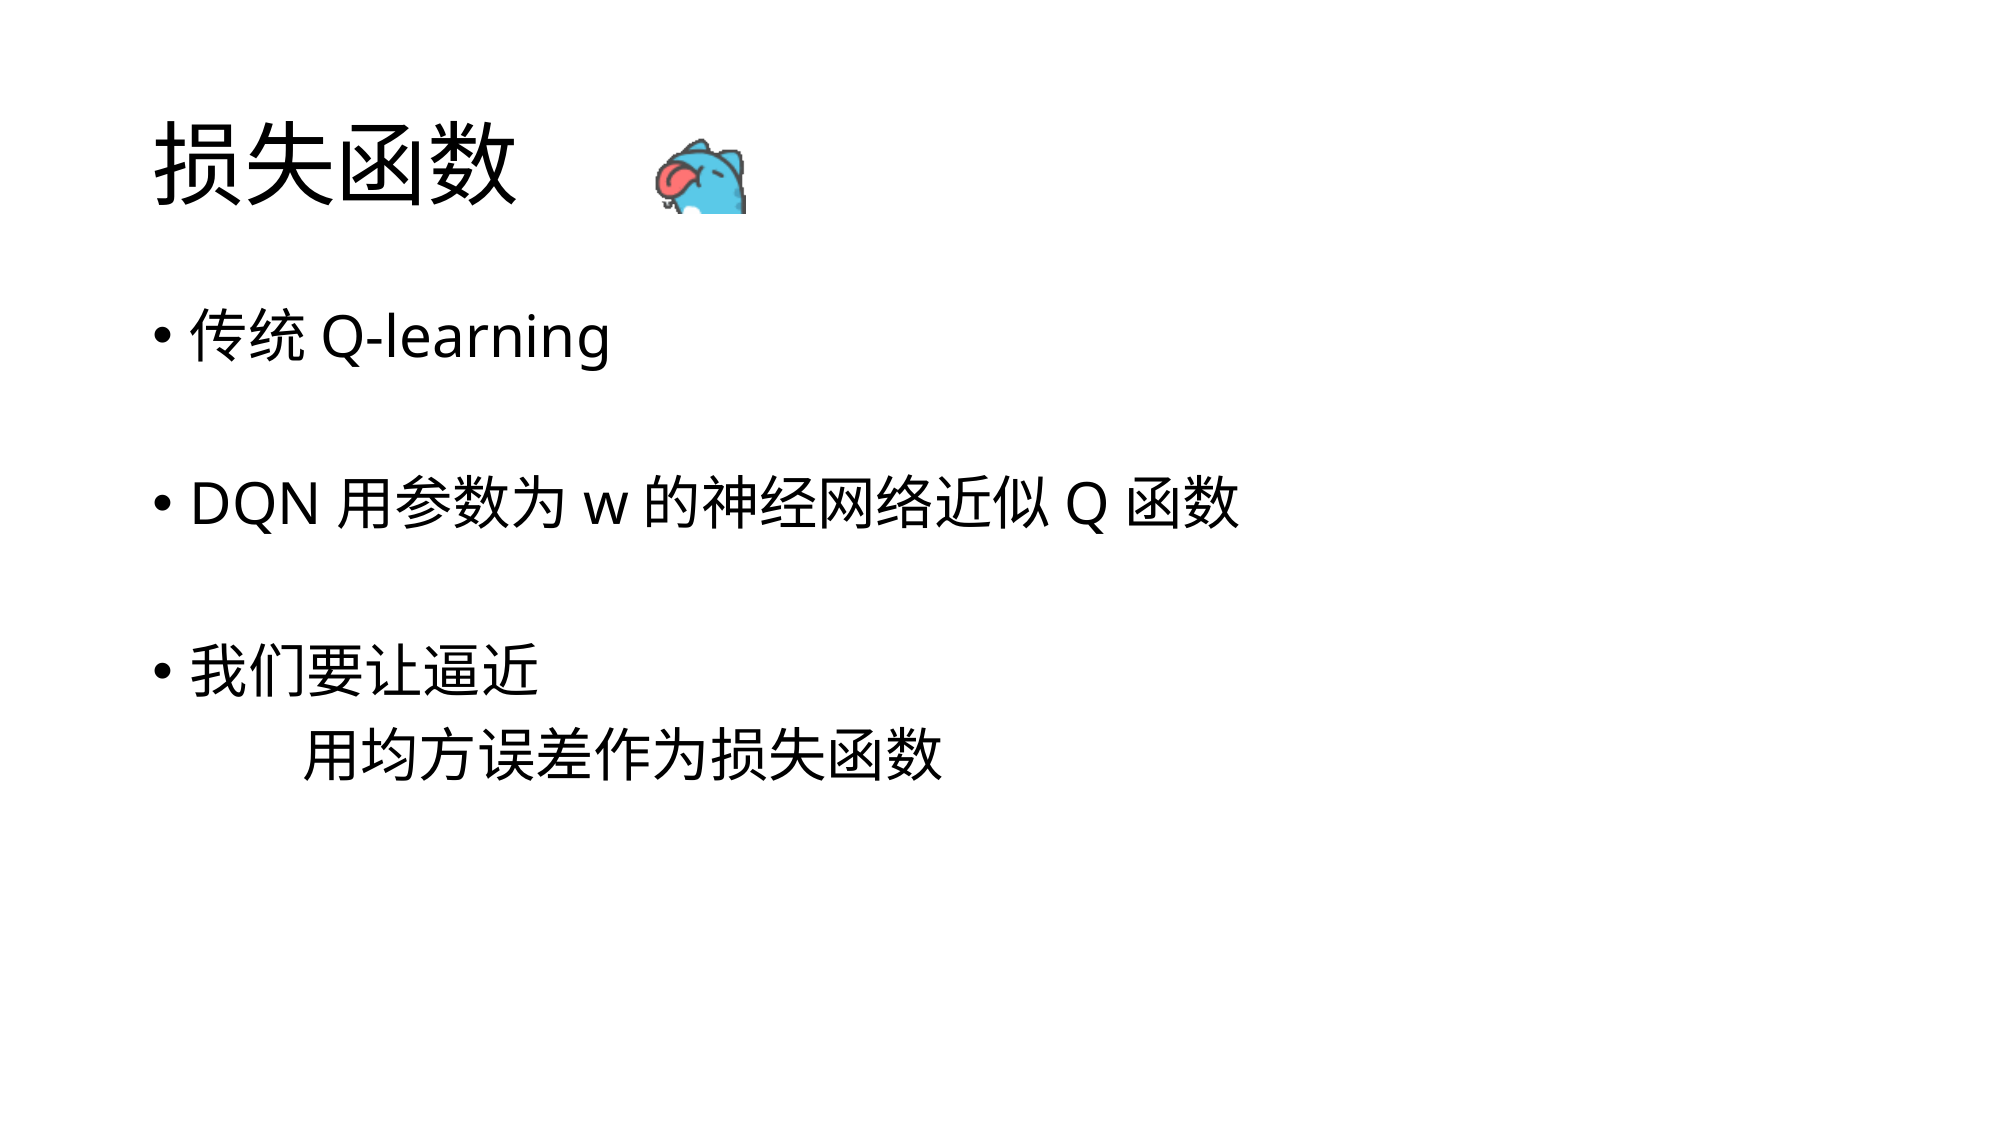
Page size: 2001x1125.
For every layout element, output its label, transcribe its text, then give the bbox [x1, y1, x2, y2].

title 损失函数 [137, 59, 1863, 278]
picture [654, 123, 746, 214]
